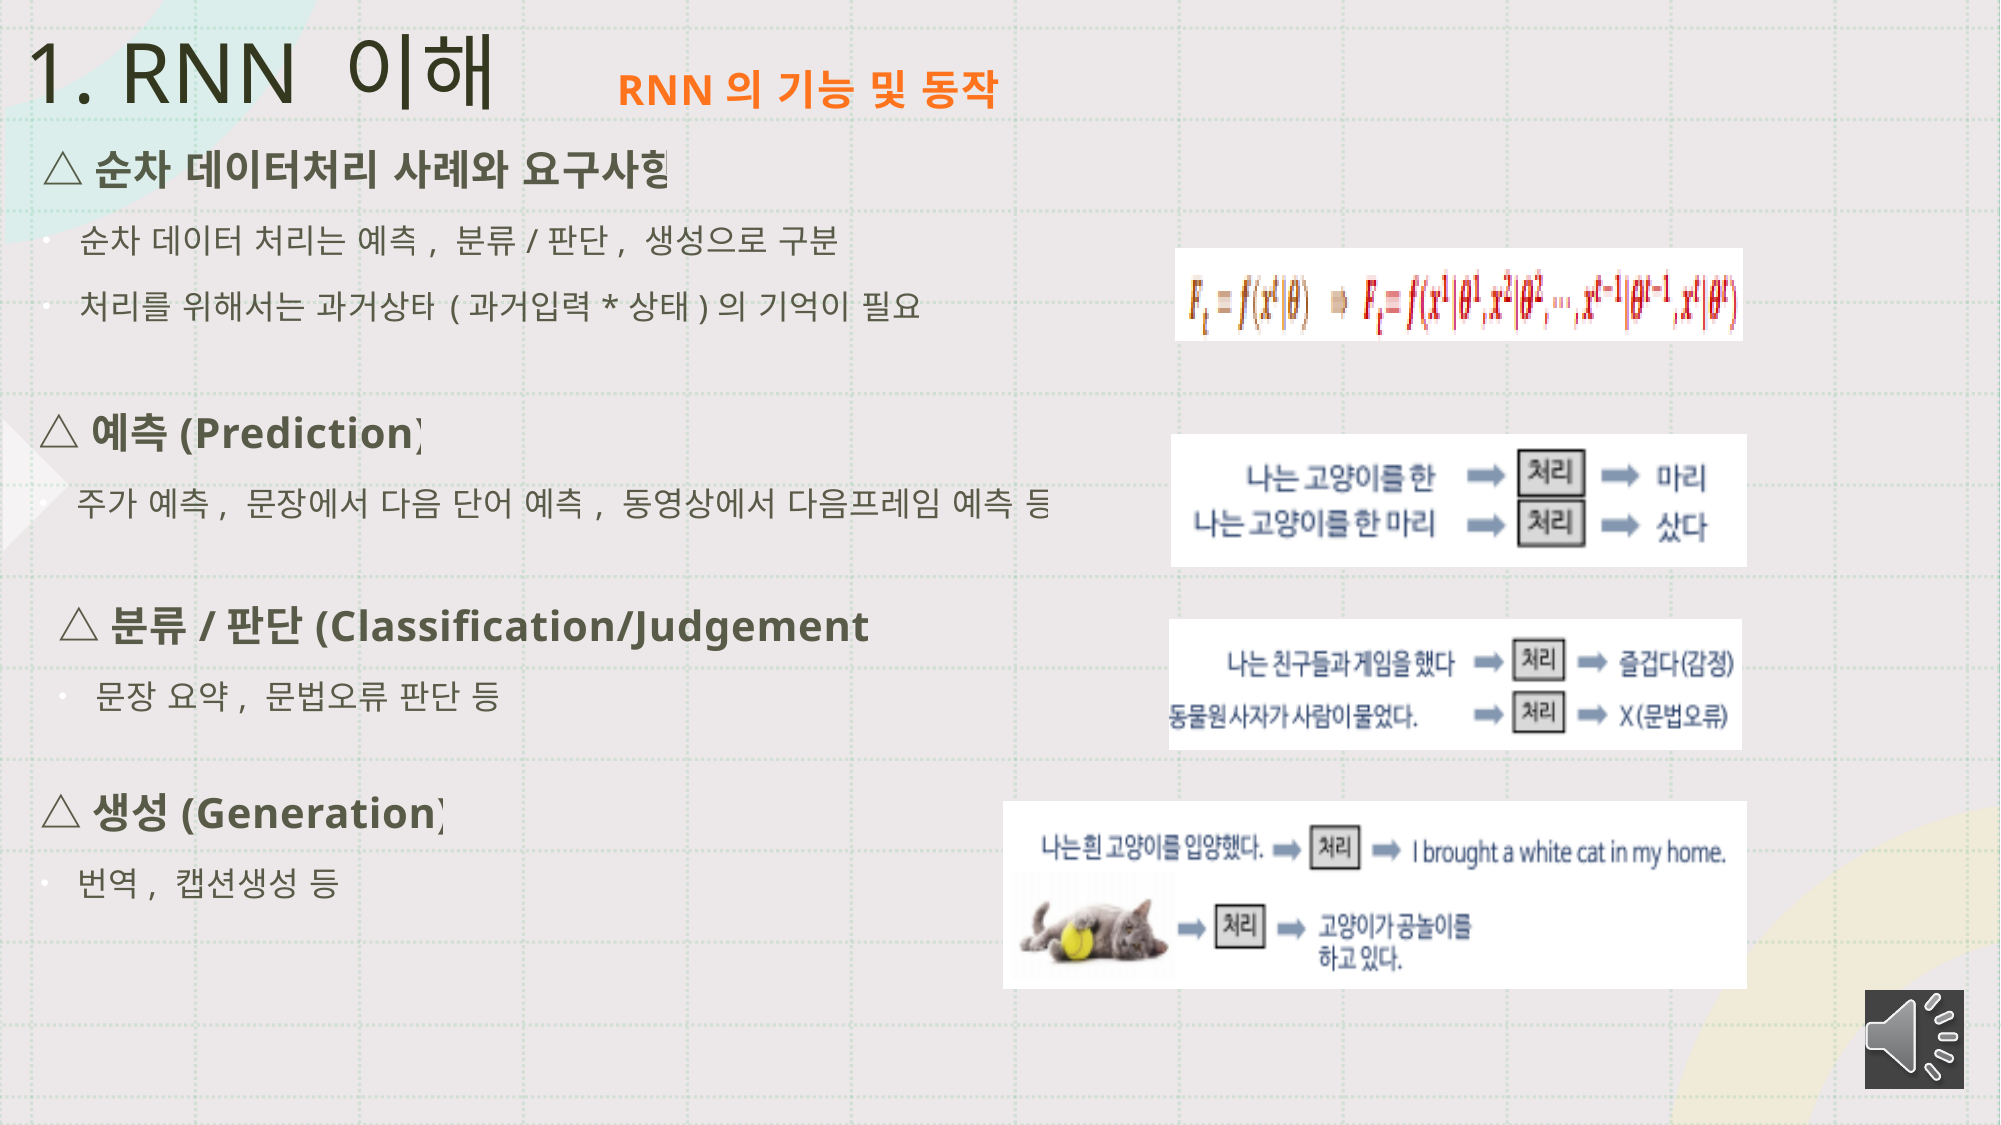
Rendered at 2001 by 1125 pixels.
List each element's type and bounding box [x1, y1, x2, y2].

picture [1175, 248, 1743, 341]
text_box [0, 0, 2000, 1125]
picture [1864, 989, 1965, 1090]
text_box [20, 381, 1747, 990]
